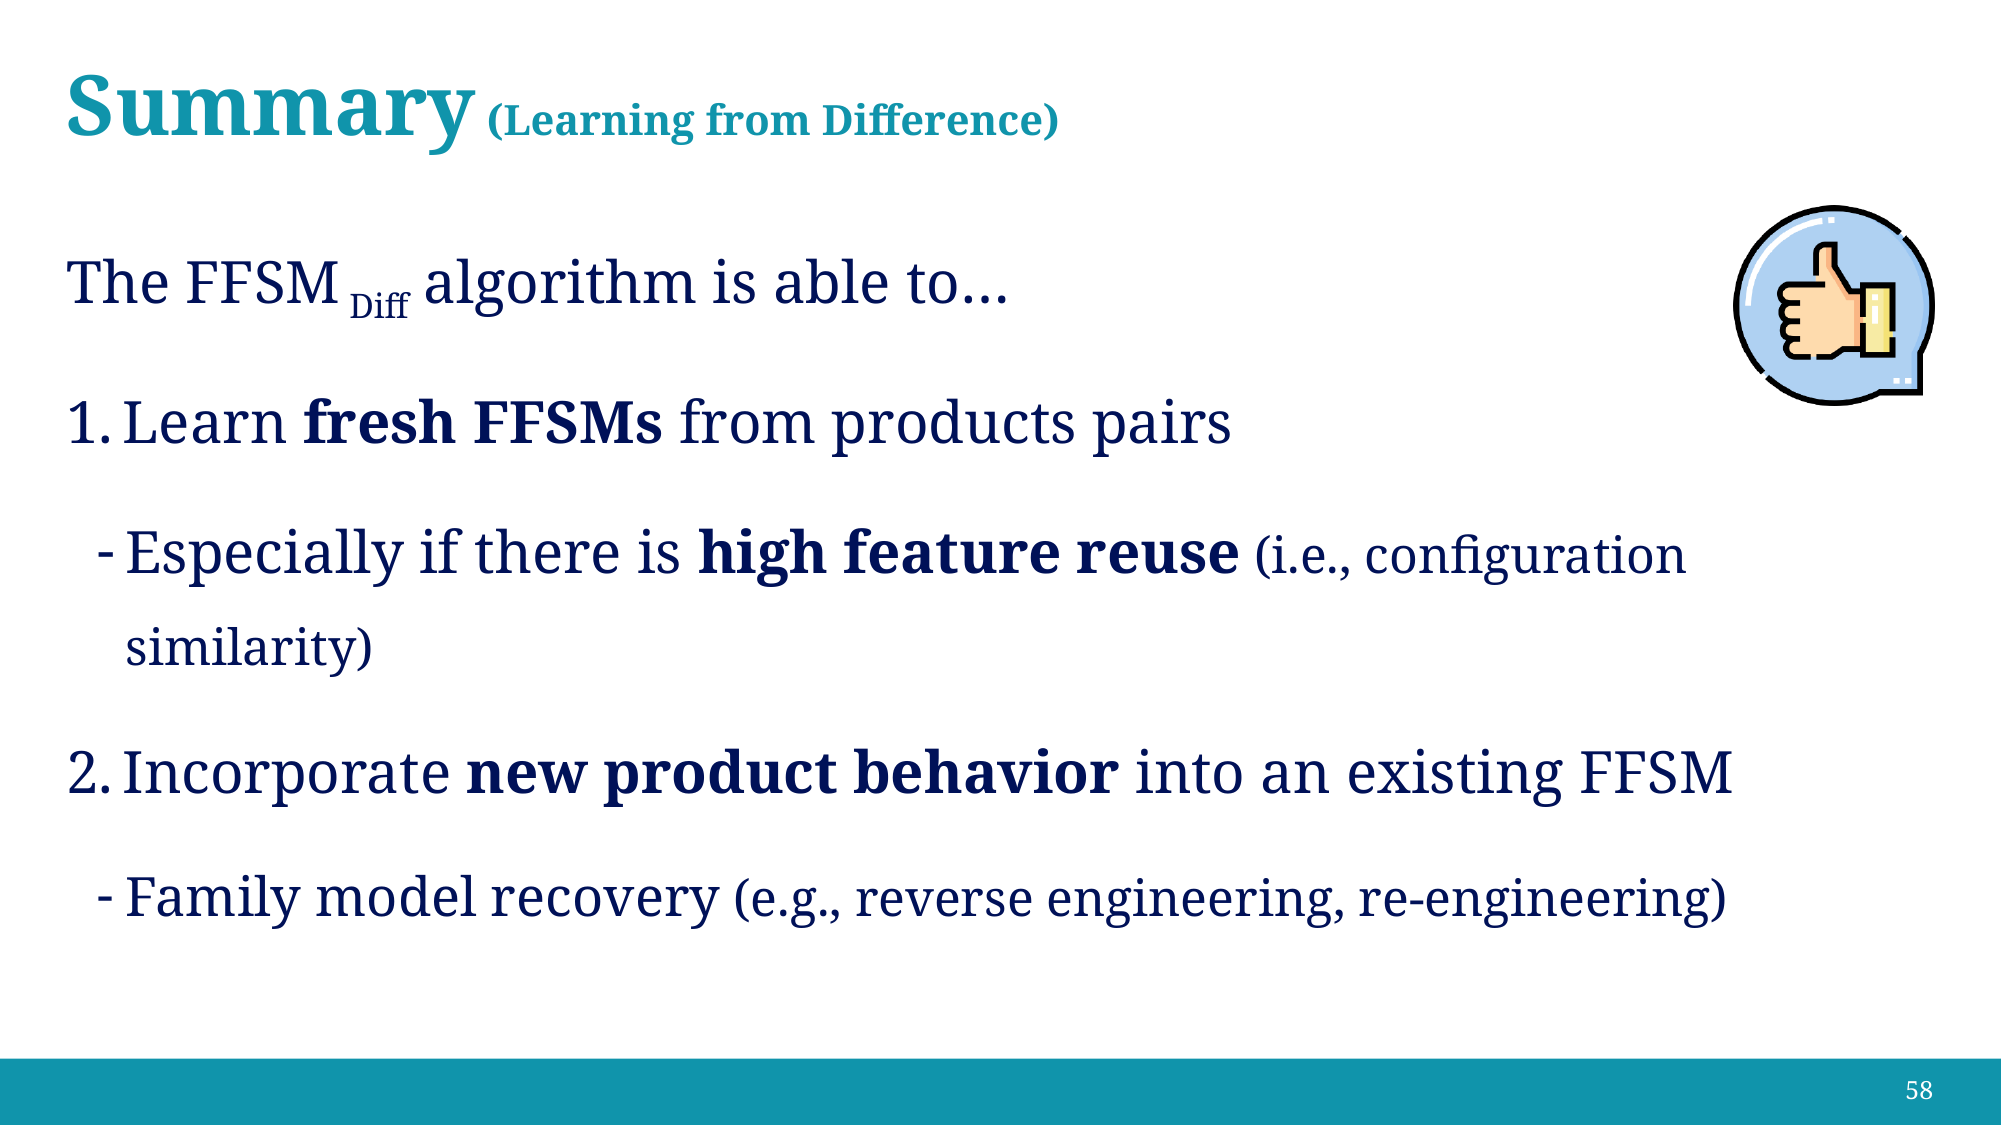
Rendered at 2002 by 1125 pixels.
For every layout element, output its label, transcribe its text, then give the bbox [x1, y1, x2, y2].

slide_number 58 [1498, 1061, 1949, 1122]
list The FFSM Diff algorithm is able to… Learn fresh FFSMs from products pairs Especially if there is high feature reuse (i.e., configuration similarity) Incorporate new product behavior into an existing FFSM Family model recovery (e.g., reverse engineering, re-engineering) [66, 205, 1935, 993]
title Summary (Learning from Difference) [66, 66, 1935, 138]
picture [1733, 204, 1935, 407]
